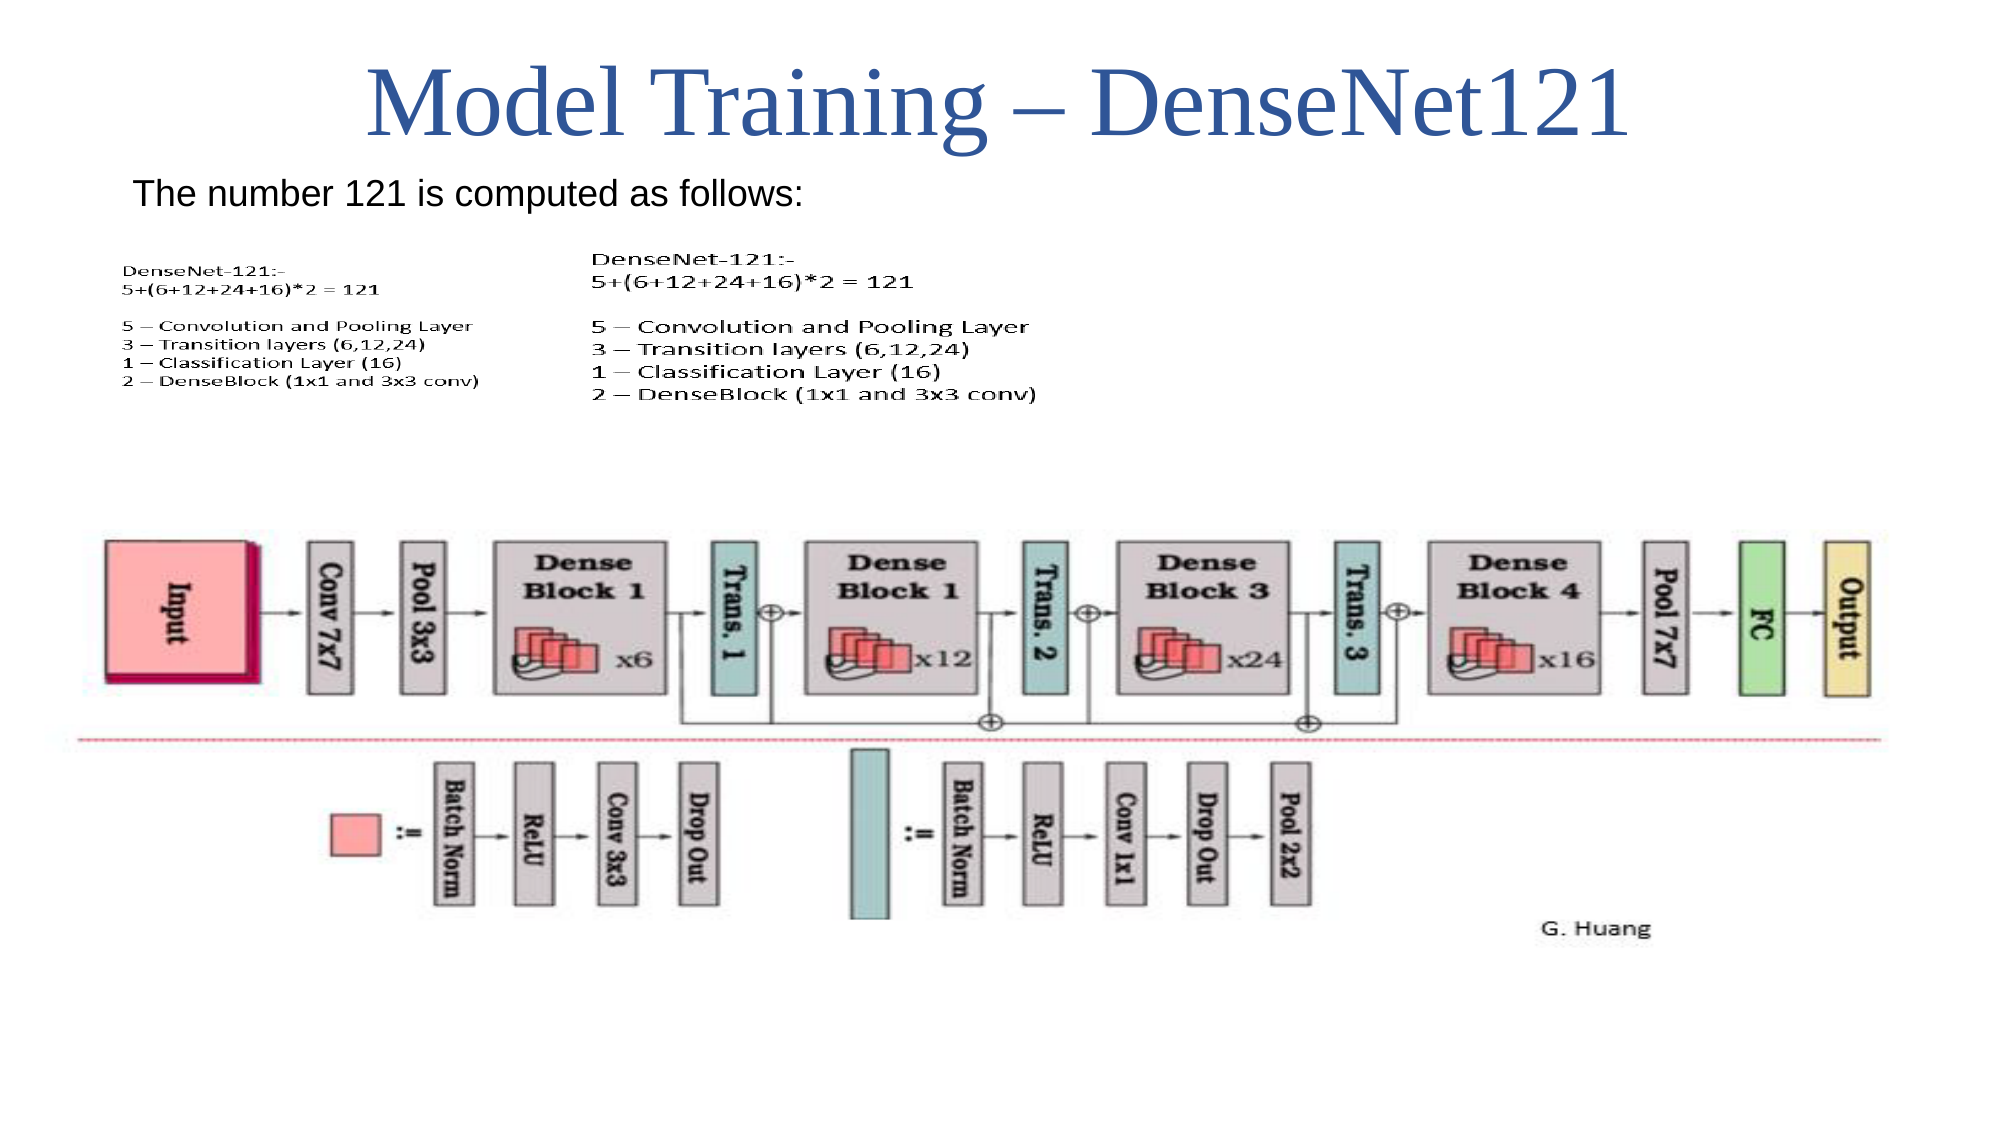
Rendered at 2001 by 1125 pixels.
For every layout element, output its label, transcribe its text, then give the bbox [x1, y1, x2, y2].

text_box Model Training – DenseNet121 [113, 38, 1887, 167]
picture [580, 237, 1067, 408]
text_box The number 121 is computed as follows: [117, 162, 820, 222]
picture [44, 474, 1956, 1033]
picture [113, 253, 503, 393]
